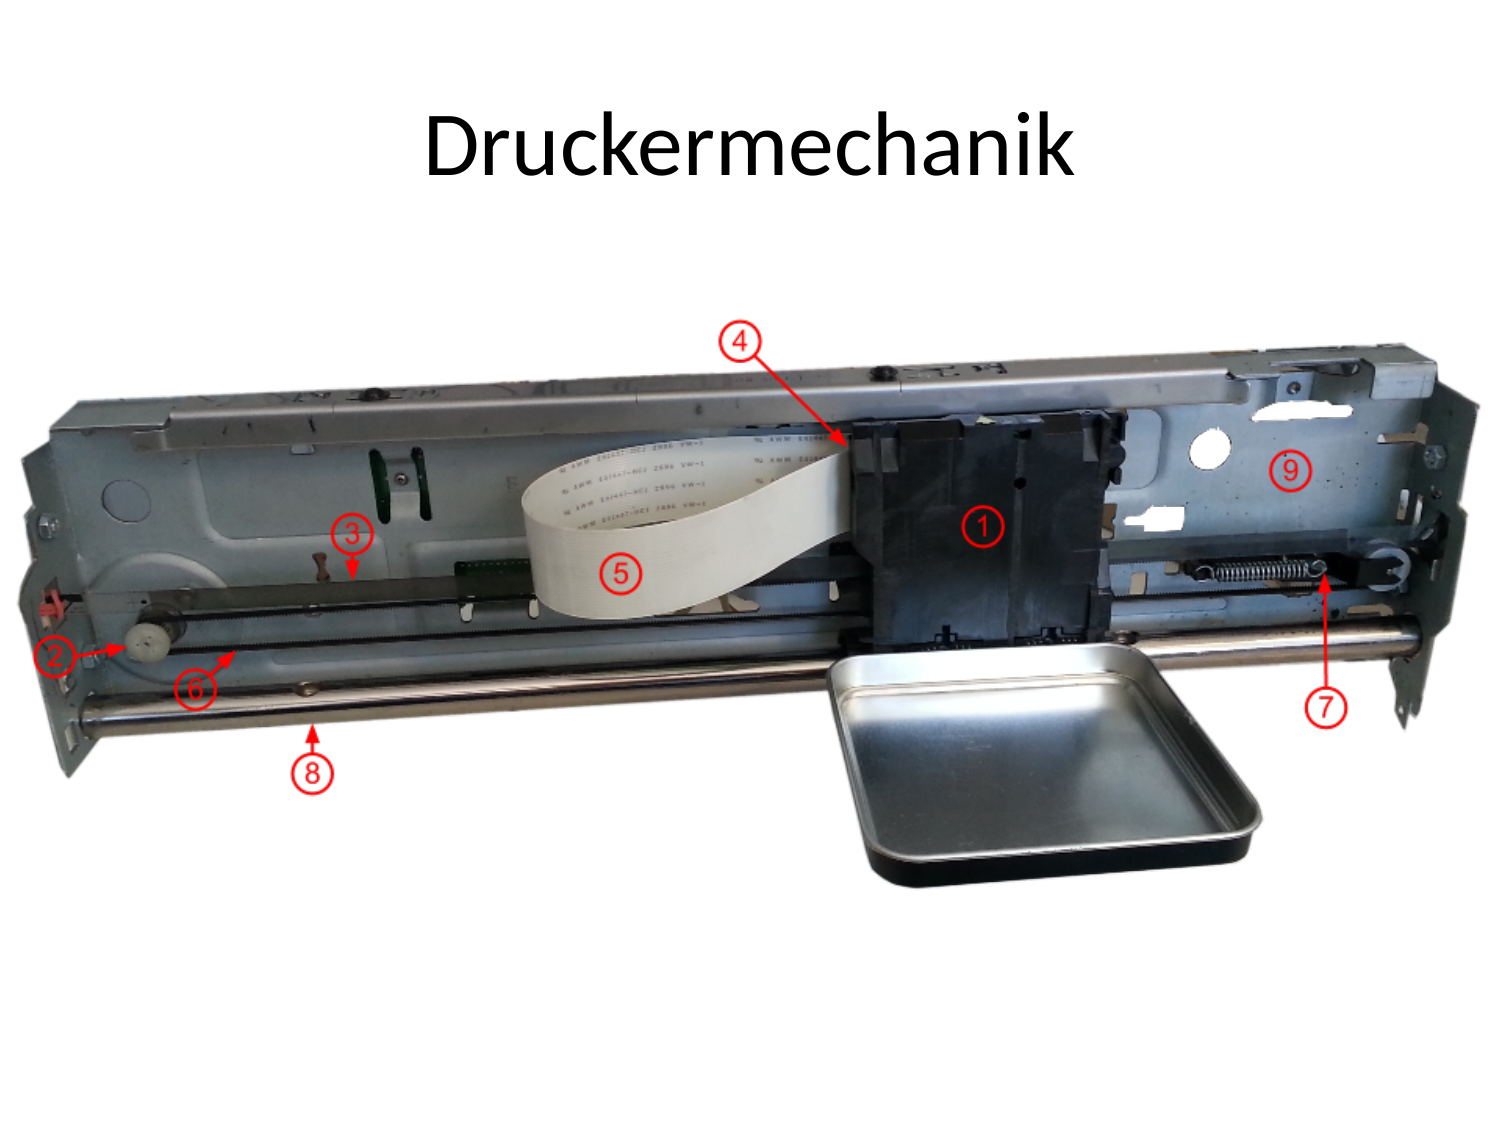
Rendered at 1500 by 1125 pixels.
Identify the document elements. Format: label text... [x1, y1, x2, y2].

title Druckermechanik [75, 45, 1425, 233]
picture [0, 302, 1496, 906]
